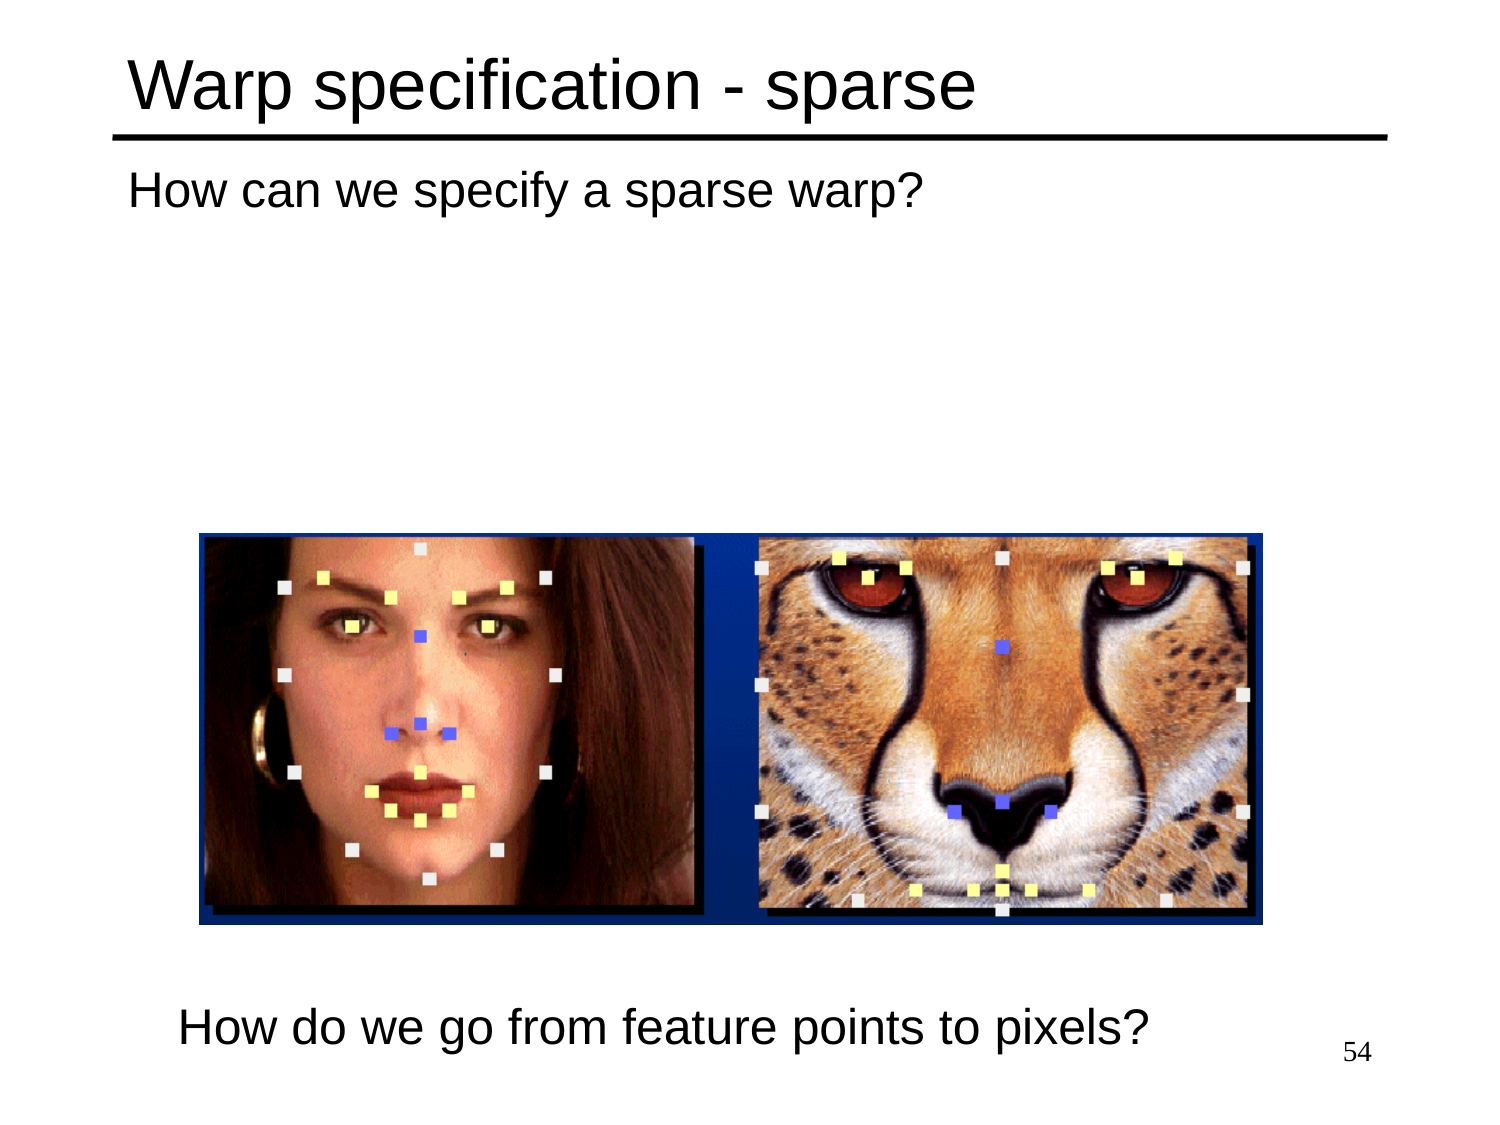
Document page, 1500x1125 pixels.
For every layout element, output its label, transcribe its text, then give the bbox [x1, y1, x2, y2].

list How can we specify a sparse warp? [112, 149, 1388, 1013]
slide_number 54 [1074, 1024, 1388, 1101]
title Warp specification - sparse [112, 12, 1388, 149]
text_box How do we go from feature points to pixels? [162, 987, 1166, 1063]
picture [198, 533, 1263, 926]
